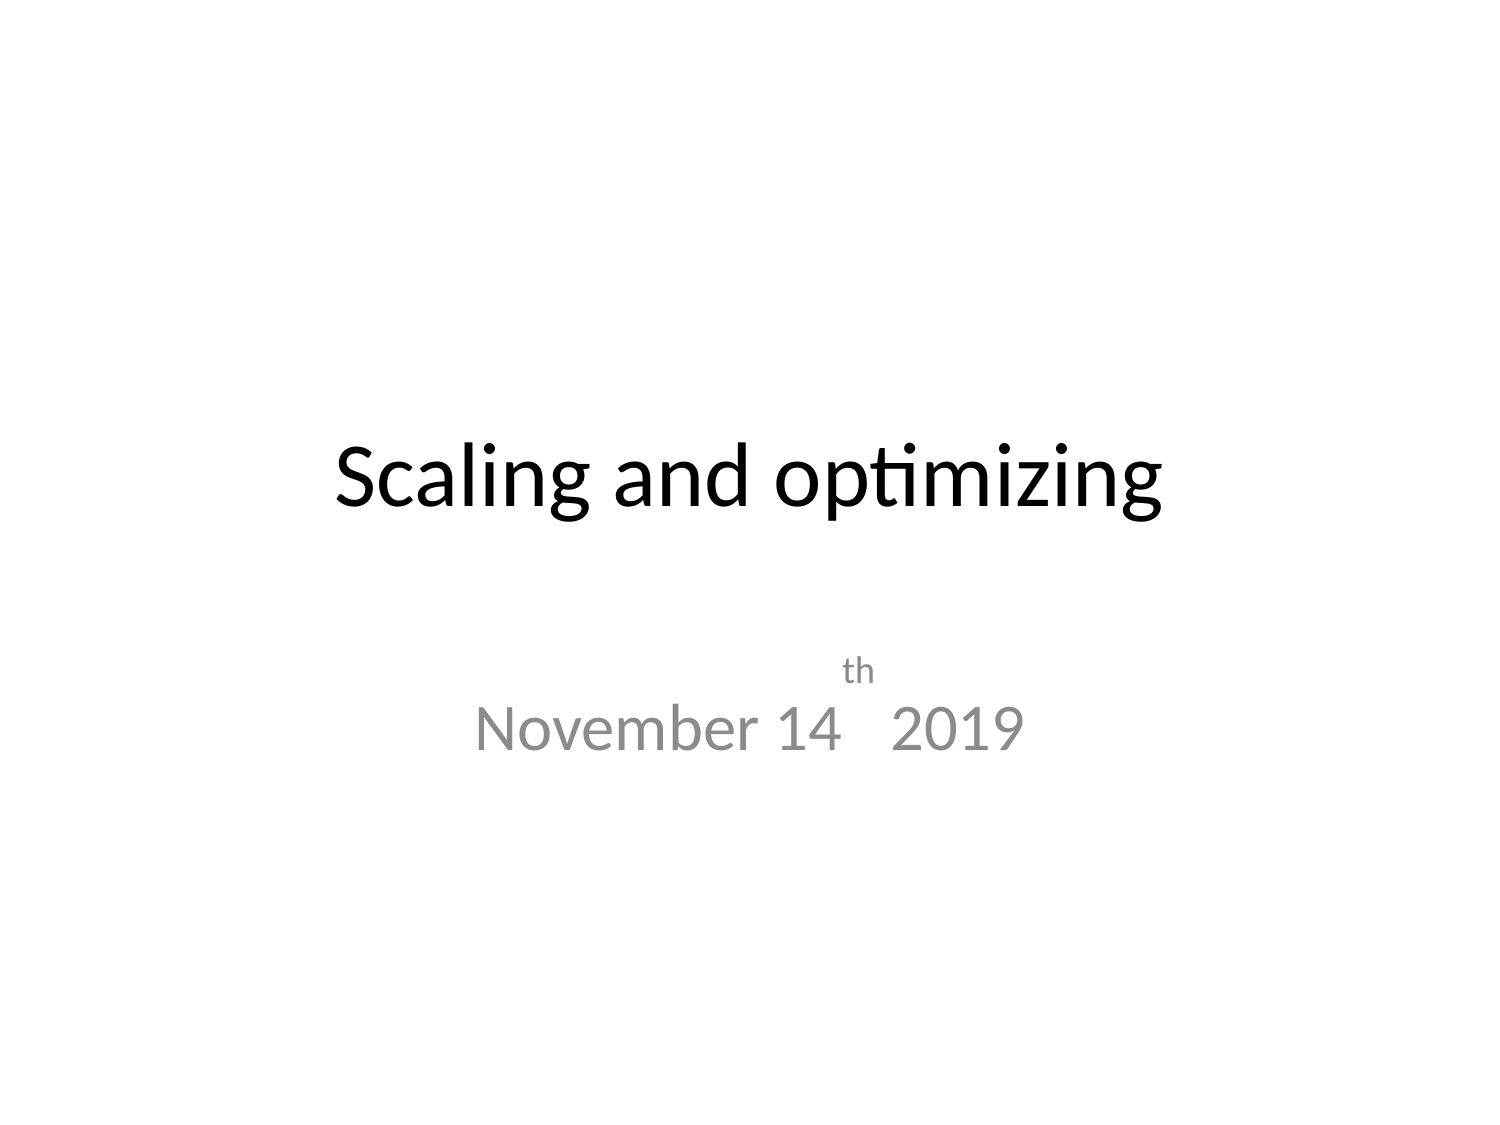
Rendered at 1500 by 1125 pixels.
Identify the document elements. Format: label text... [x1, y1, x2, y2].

text_box November 14th 2019 [224, 637, 1275, 925]
text_box Scaling and optimizing [112, 349, 1388, 591]
